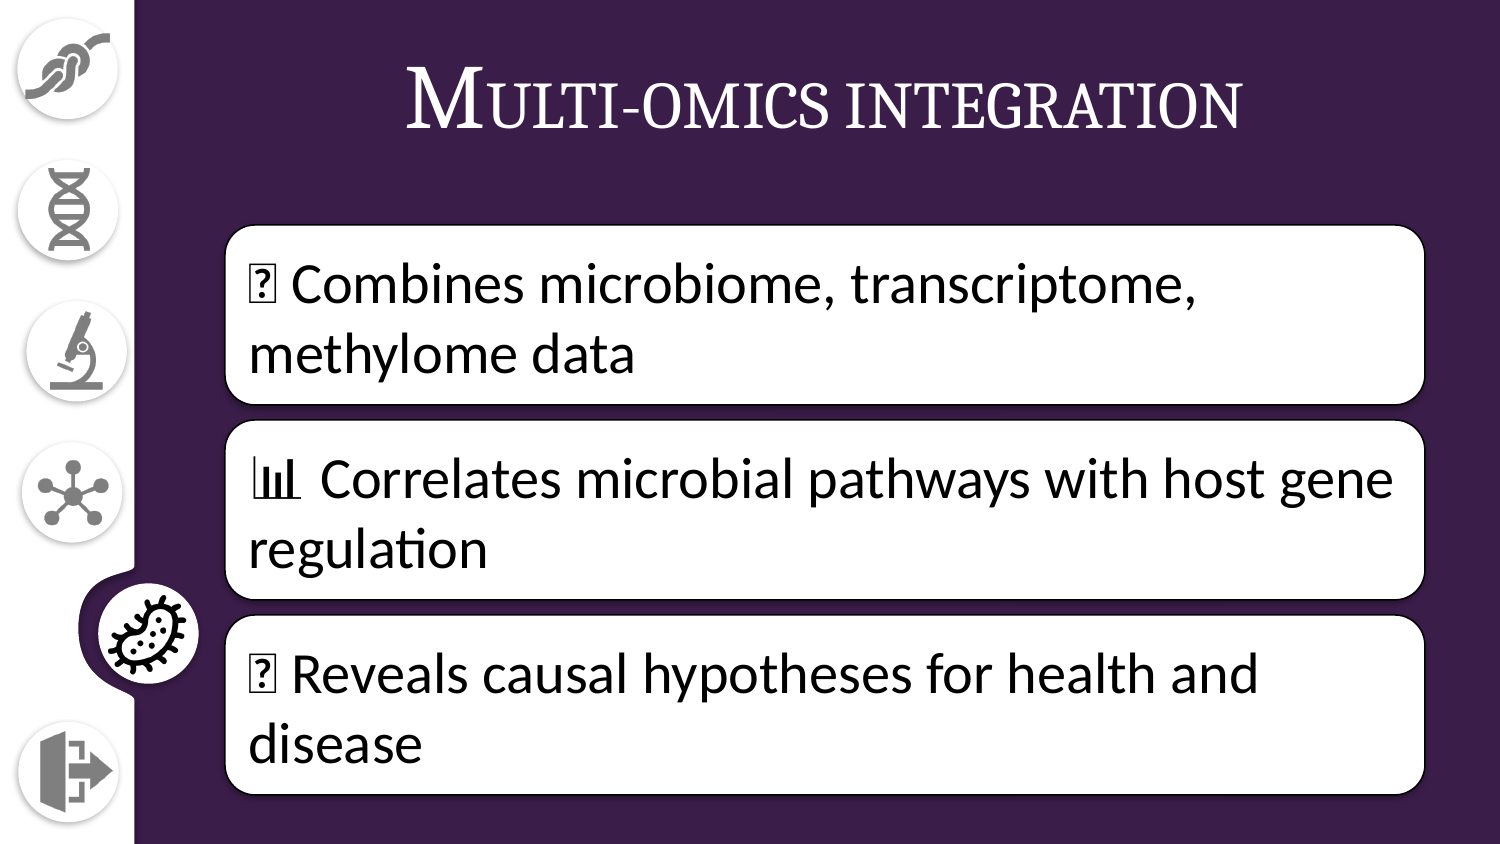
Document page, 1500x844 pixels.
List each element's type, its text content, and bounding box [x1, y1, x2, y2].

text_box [17, 721, 121, 823]
text_box MULTI-OMICS INTEGRATION [389, 29, 1261, 155]
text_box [97, 583, 199, 684]
text_box 🔗 Combines microbiome, transcriptome, methylome data [224, 224, 1426, 406]
text_box 📊 Correlates microbial pathways with host gene regulation [224, 419, 1426, 601]
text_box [21, 441, 123, 543]
text_box 🧬 Reveals causal hypotheses for health and disease [224, 614, 1426, 796]
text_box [26, 300, 128, 402]
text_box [17, 159, 119, 261]
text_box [17, 18, 118, 120]
text_box [0, 0, 136, 844]
